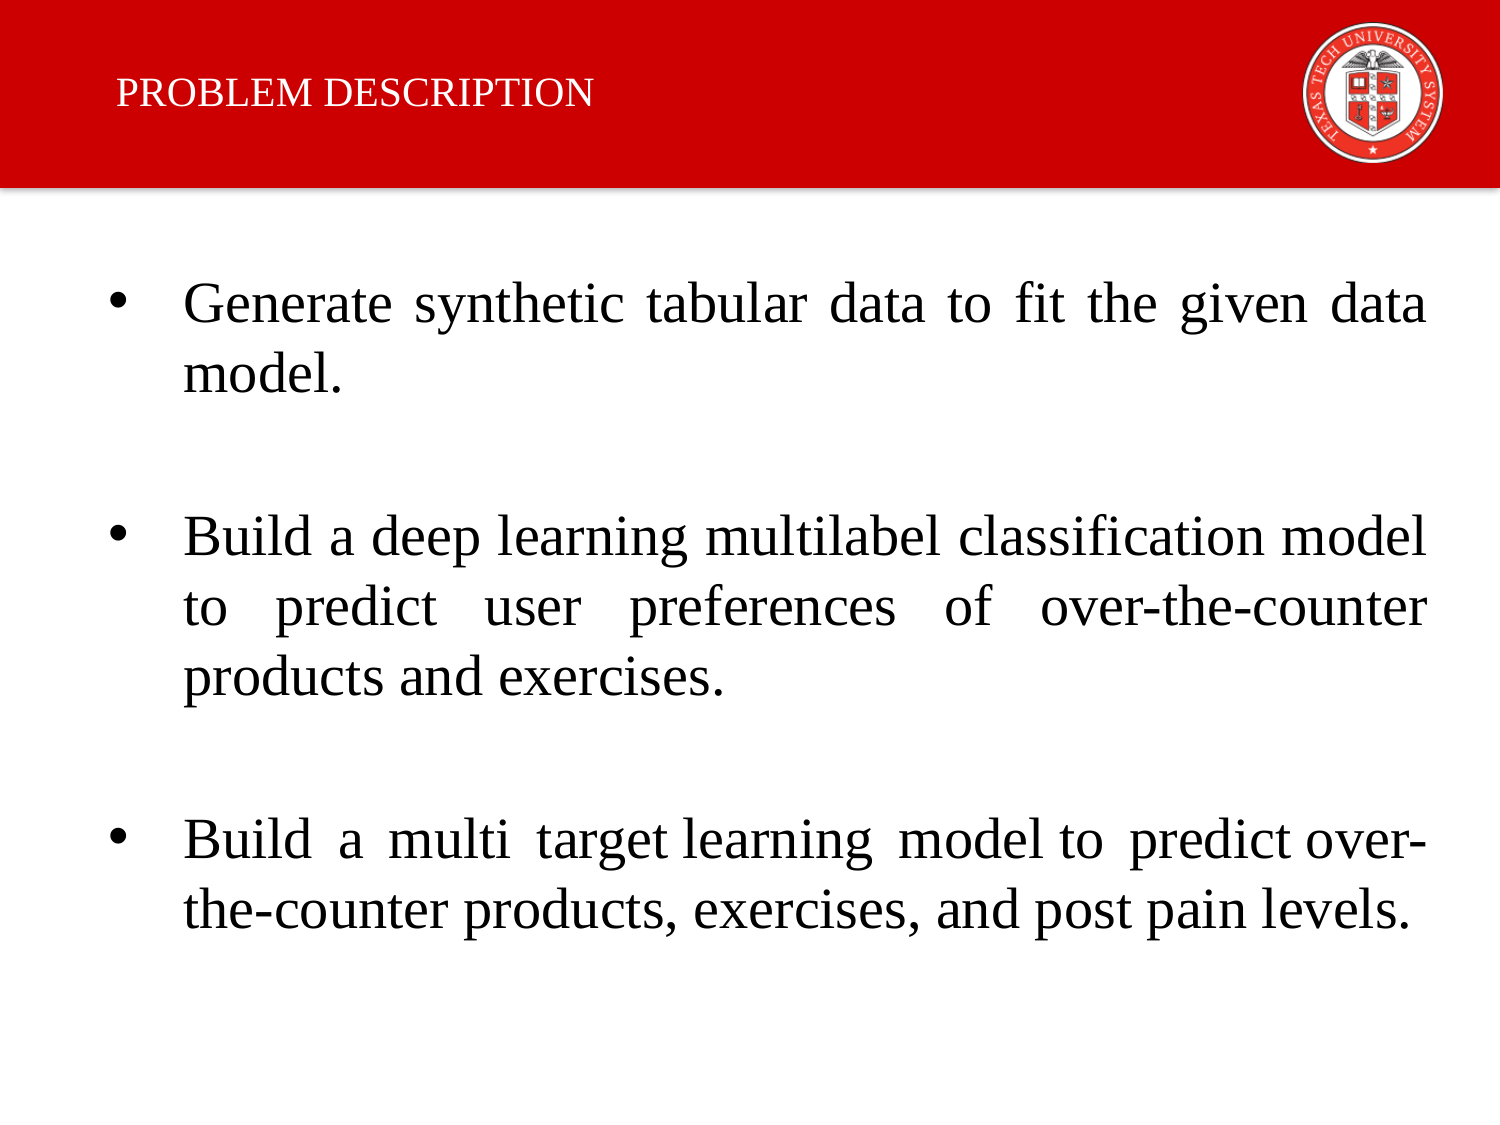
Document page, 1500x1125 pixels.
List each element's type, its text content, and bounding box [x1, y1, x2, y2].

list Generate synthetic tabular data to fit the given data model. Build a deep learning multilabel classification model to predict user preferences of over-the-counter products and exercises. Build a multi target learning model to predict over-the-counter products, exercises, and post pain levels. [93, 256, 1444, 1031]
title PROBLEM DESCRIPTION [100, 0, 1334, 184]
